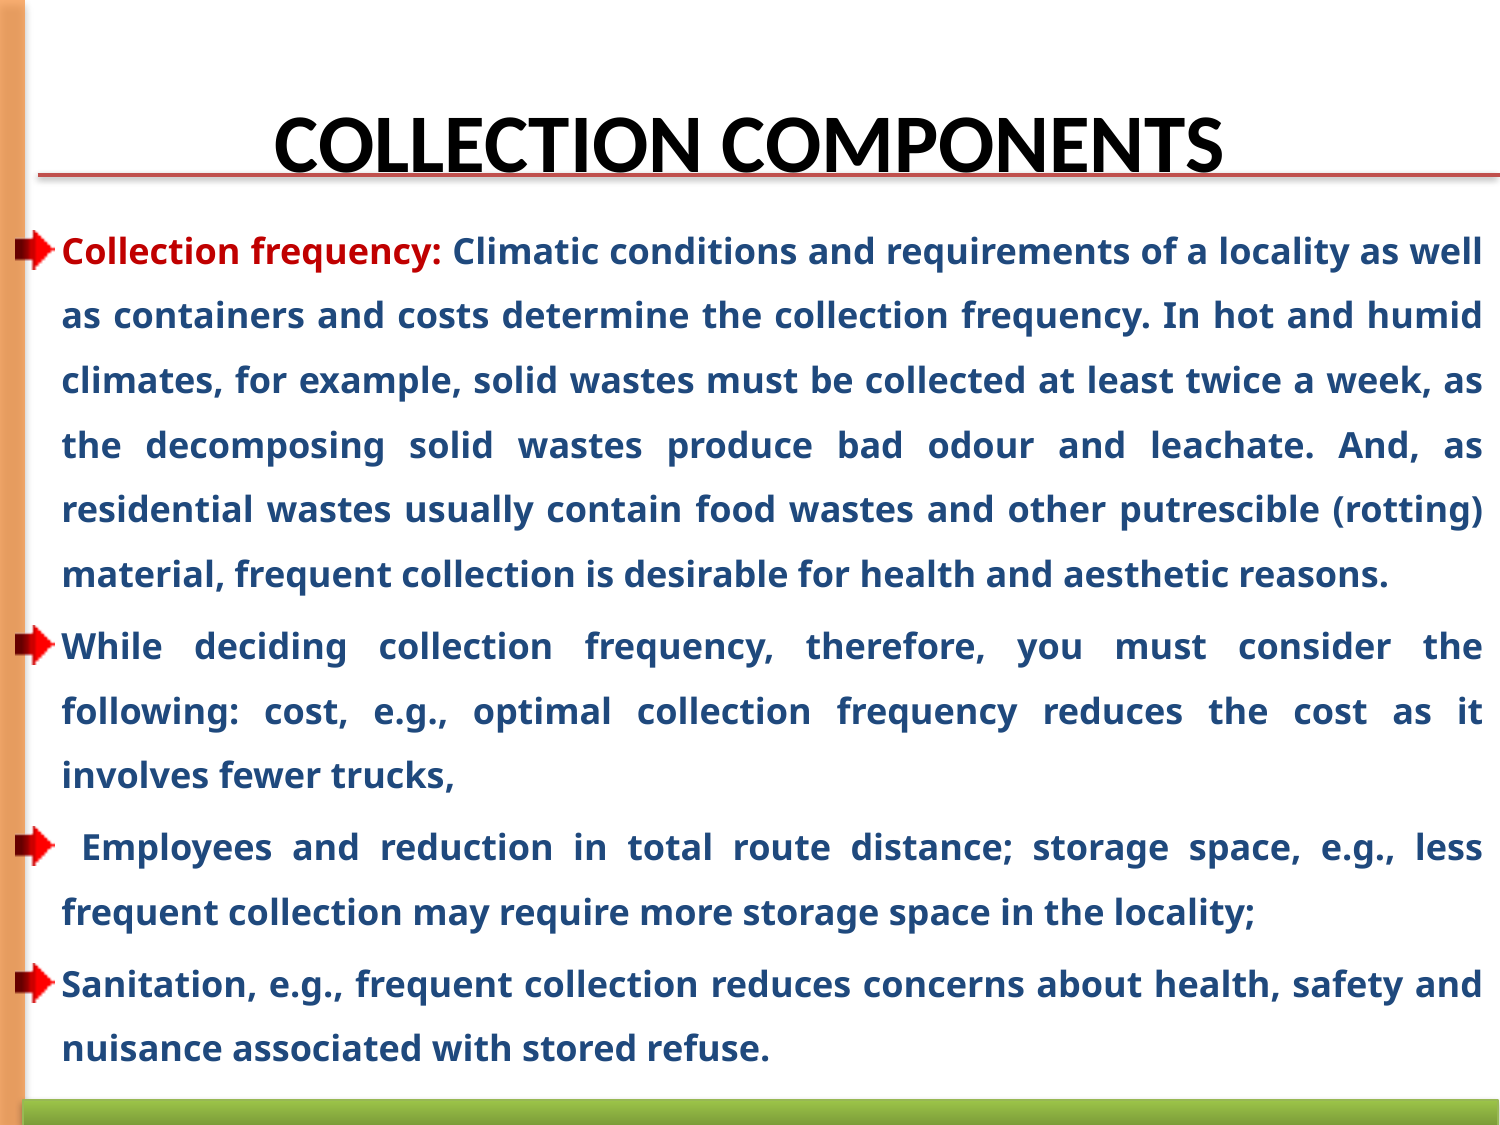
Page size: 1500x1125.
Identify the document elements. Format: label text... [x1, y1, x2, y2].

picture [15, 826, 55, 866]
picture [15, 963, 55, 1003]
picture [15, 625, 55, 665]
title COLLECTION COMPONENTS [75, 45, 1425, 199]
list Collection frequency: Climatic conditions and requirements of a locality as well as containers and costs determine the collection frequency. In hot and humid climates, for example, solid wastes must be collected at least twice a week, as the decomposing solid wastes produce bad odour and leachate. And, as residential wastes usually contain food wastes and other putrescible (rotting) material, frequent collection is desirable for health and aesthetic reasons. While deciding collection frequency, therefore, you must consider the following: cost, e.g., optimal collection frequency reduces the cost as it involves fewer trucks, Employees and reduction in total route distance; storage space, e.g., less frequent collection may require more storage space in the locality; Sanitation, e.g., frequent collection reduces concerns about health, safety and nuisance associated with stored refuse. [0, 199, 1500, 1125]
picture [15, 230, 55, 270]
